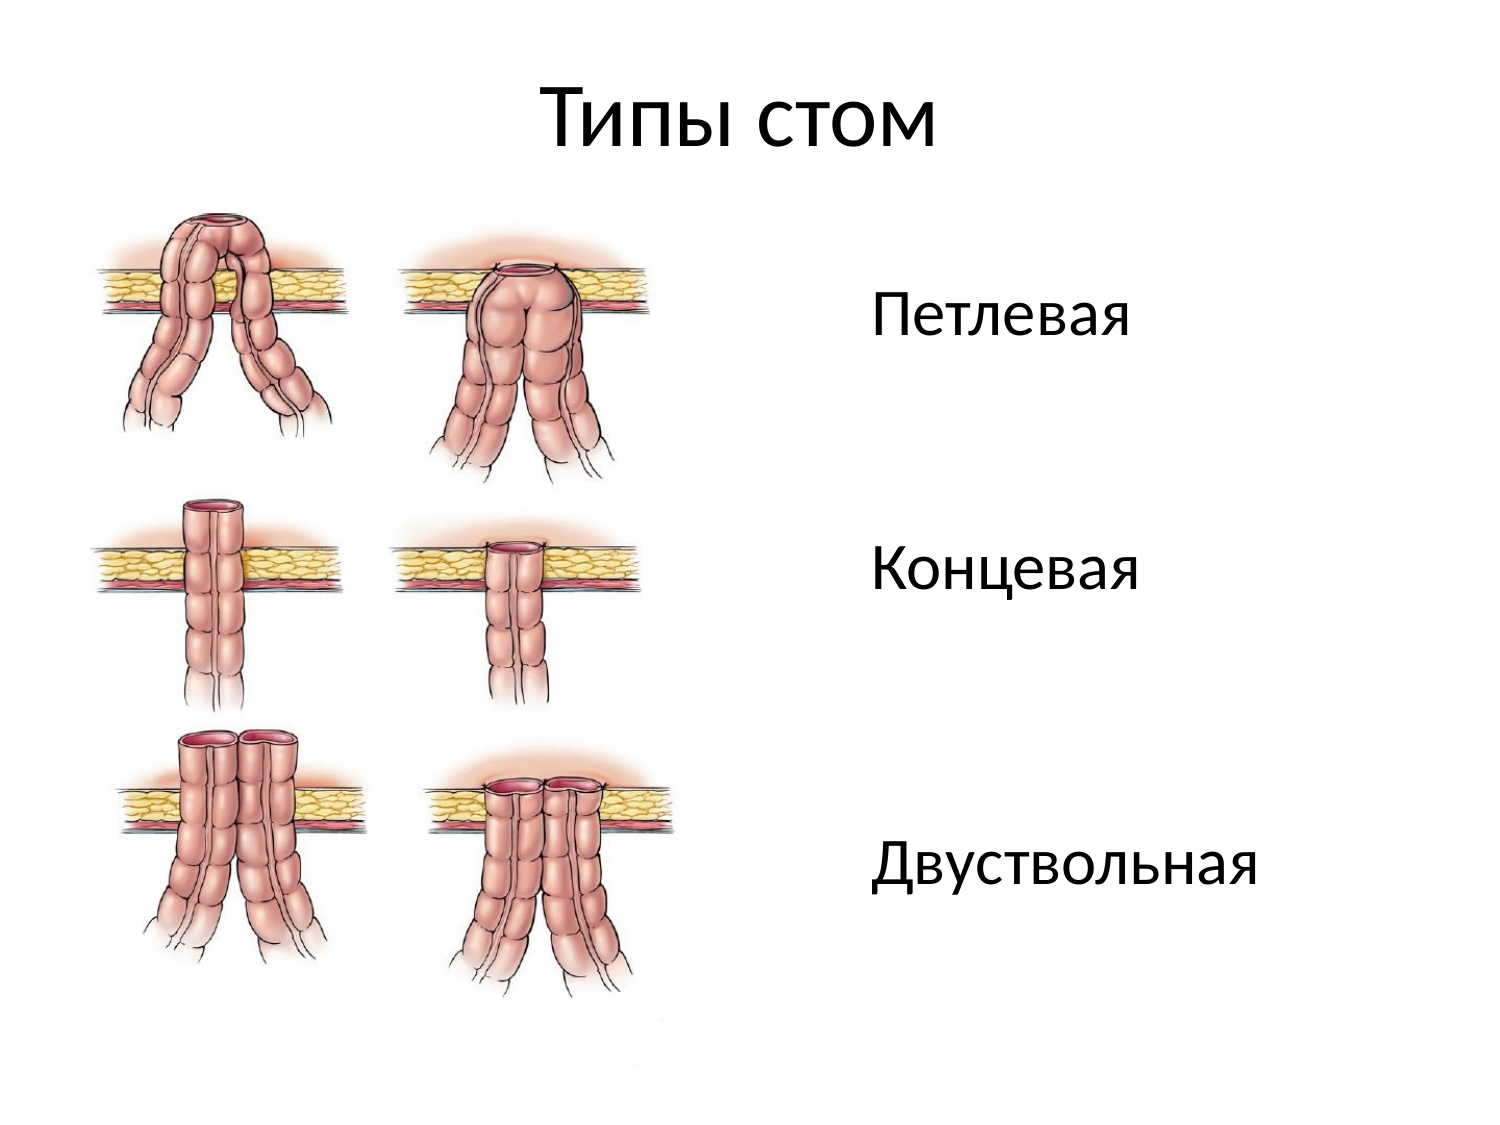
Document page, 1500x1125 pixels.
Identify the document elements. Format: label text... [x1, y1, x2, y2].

picture [76, 207, 701, 1071]
title Типы стом [64, 16, 1415, 204]
text_box Петлевая [856, 261, 1424, 356]
text_box Двуствольная [856, 810, 1400, 905]
text_box Концевая [856, 515, 1424, 610]
